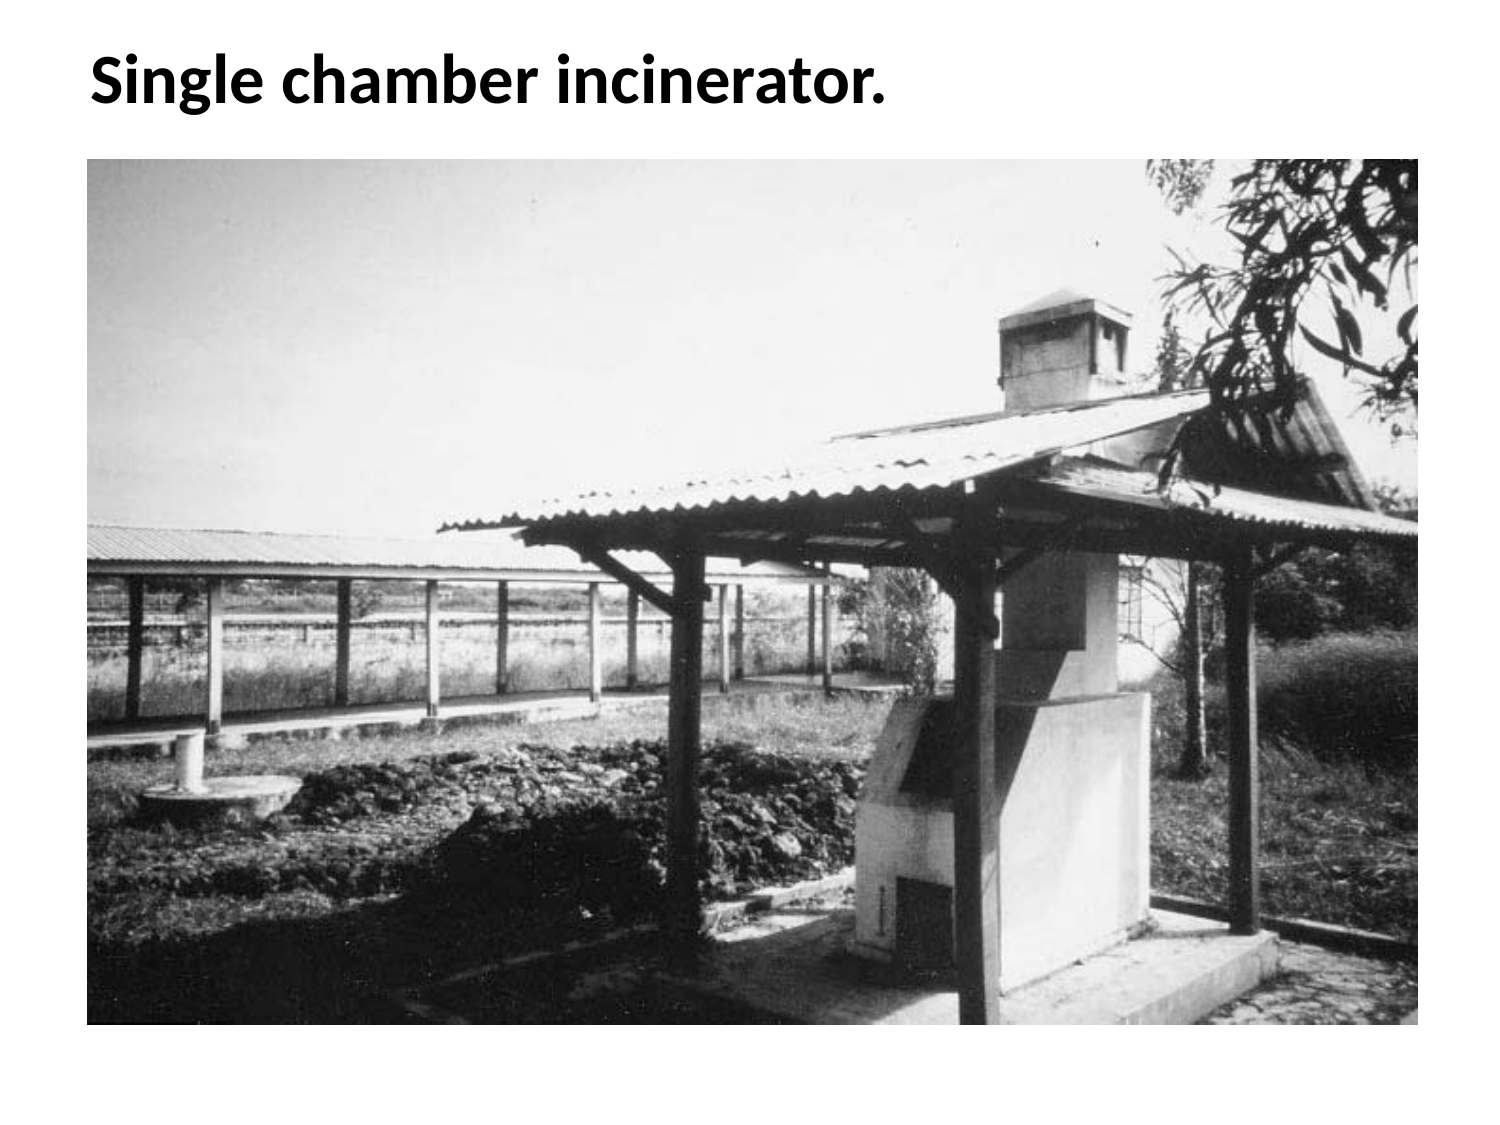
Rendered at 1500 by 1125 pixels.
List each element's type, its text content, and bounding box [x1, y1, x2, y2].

title Single chamber incinerator. [75, 24, 1425, 125]
picture [87, 159, 1418, 1026]
